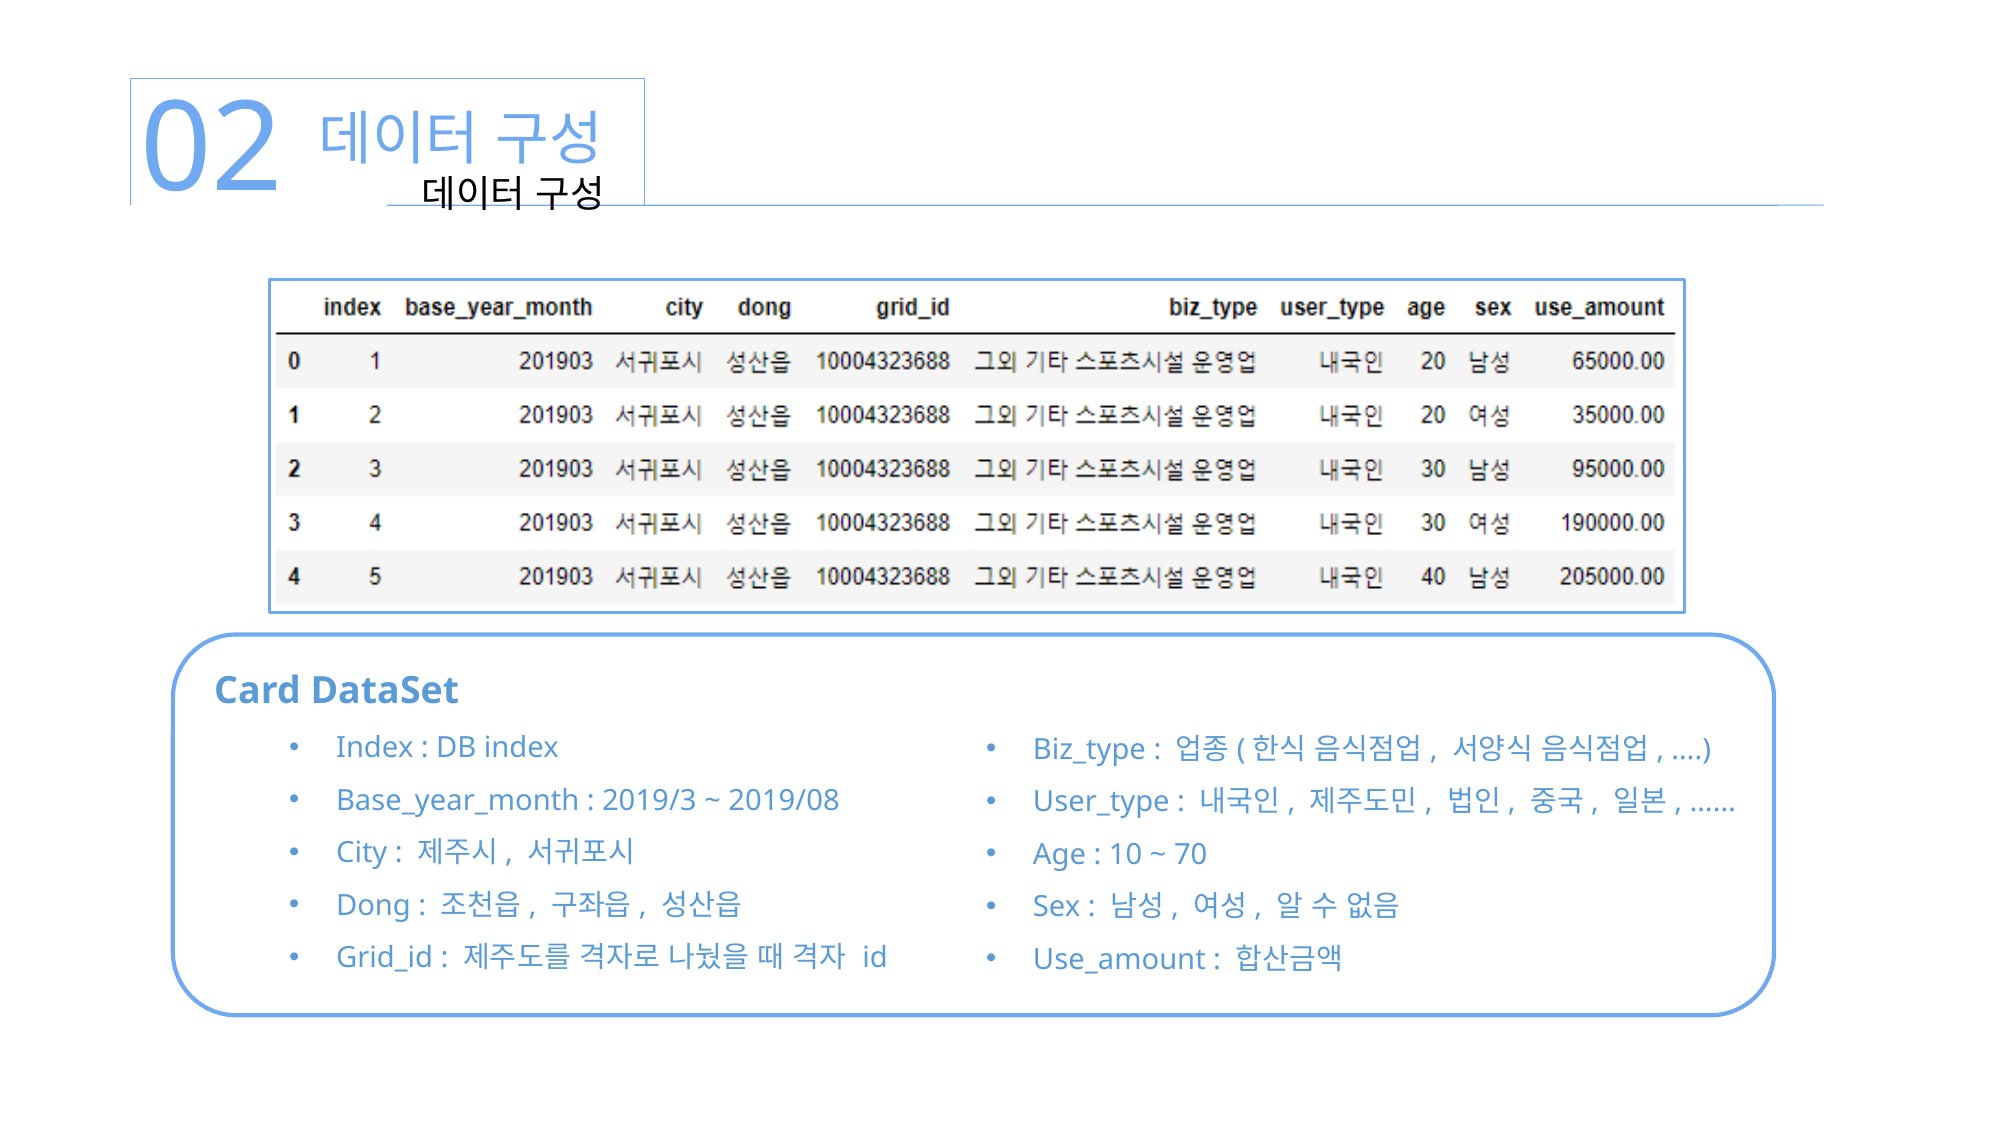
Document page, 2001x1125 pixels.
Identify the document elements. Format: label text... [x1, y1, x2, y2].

text_box Card DataSet Index : DB index Base_year_month : 2019/3 ~ 2019/08 City : 제주시, 서귀포시 Dong : 조천읍, 구좌읍, 성산읍 Grid_id : 제주도를 격자로 나눴을 때 격자 id [199, 1006, 952, 1034]
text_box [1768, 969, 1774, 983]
text_box [171, 633, 1776, 1017]
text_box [125, 33, 709, 231]
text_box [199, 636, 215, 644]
picture [271, 281, 1683, 612]
